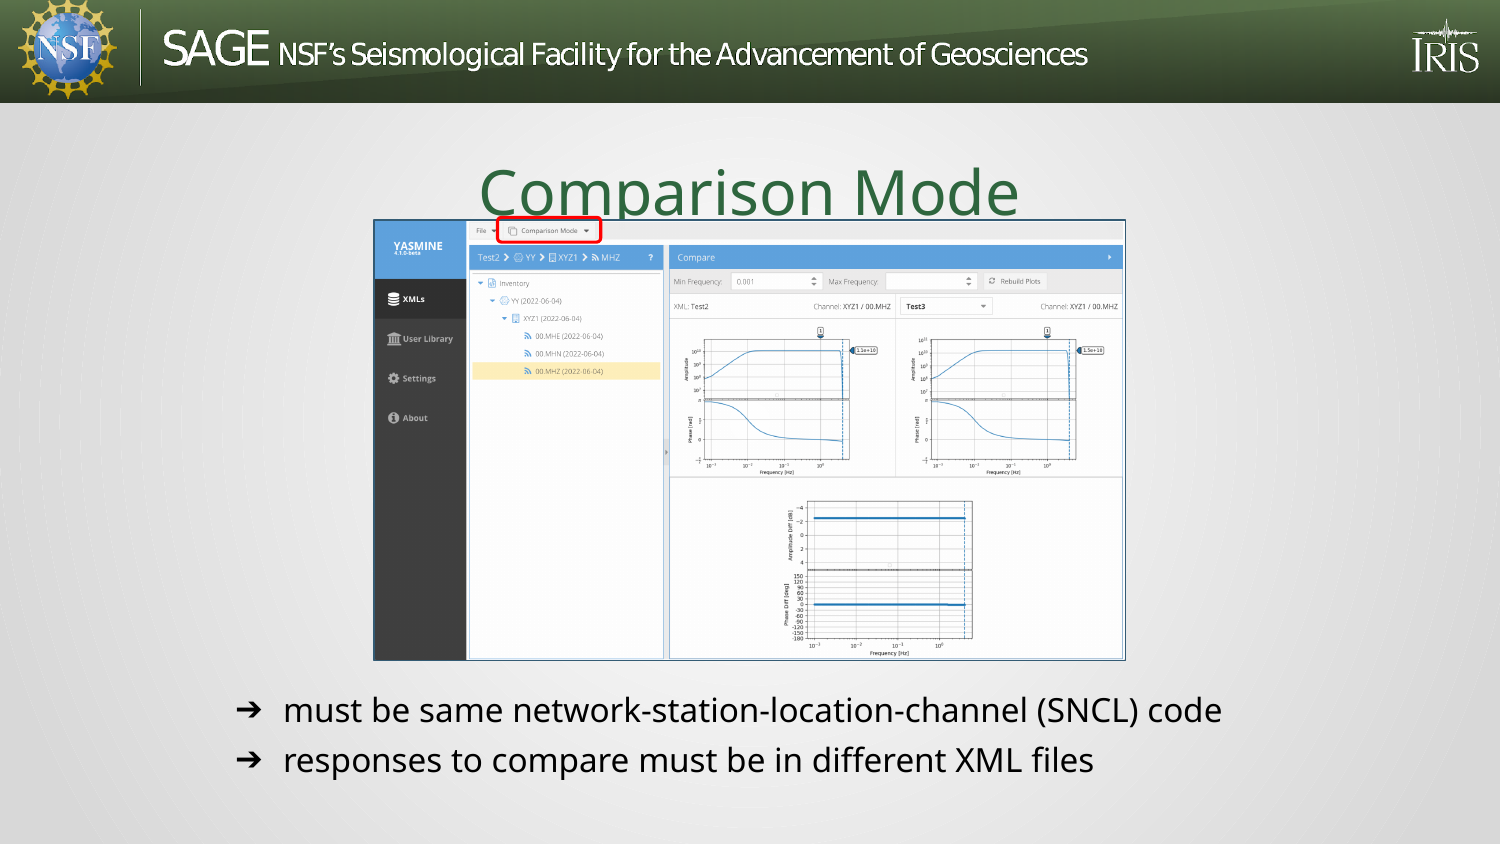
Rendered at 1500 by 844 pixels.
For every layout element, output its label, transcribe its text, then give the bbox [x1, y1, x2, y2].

title Comparison Mode [75, 103, 1425, 218]
list must be same network-station-location-channel (SNCL) code responses to compare must be in different XML files [211, 682, 1288, 825]
picture [0, 0, 1500, 103]
picture [374, 220, 1126, 661]
